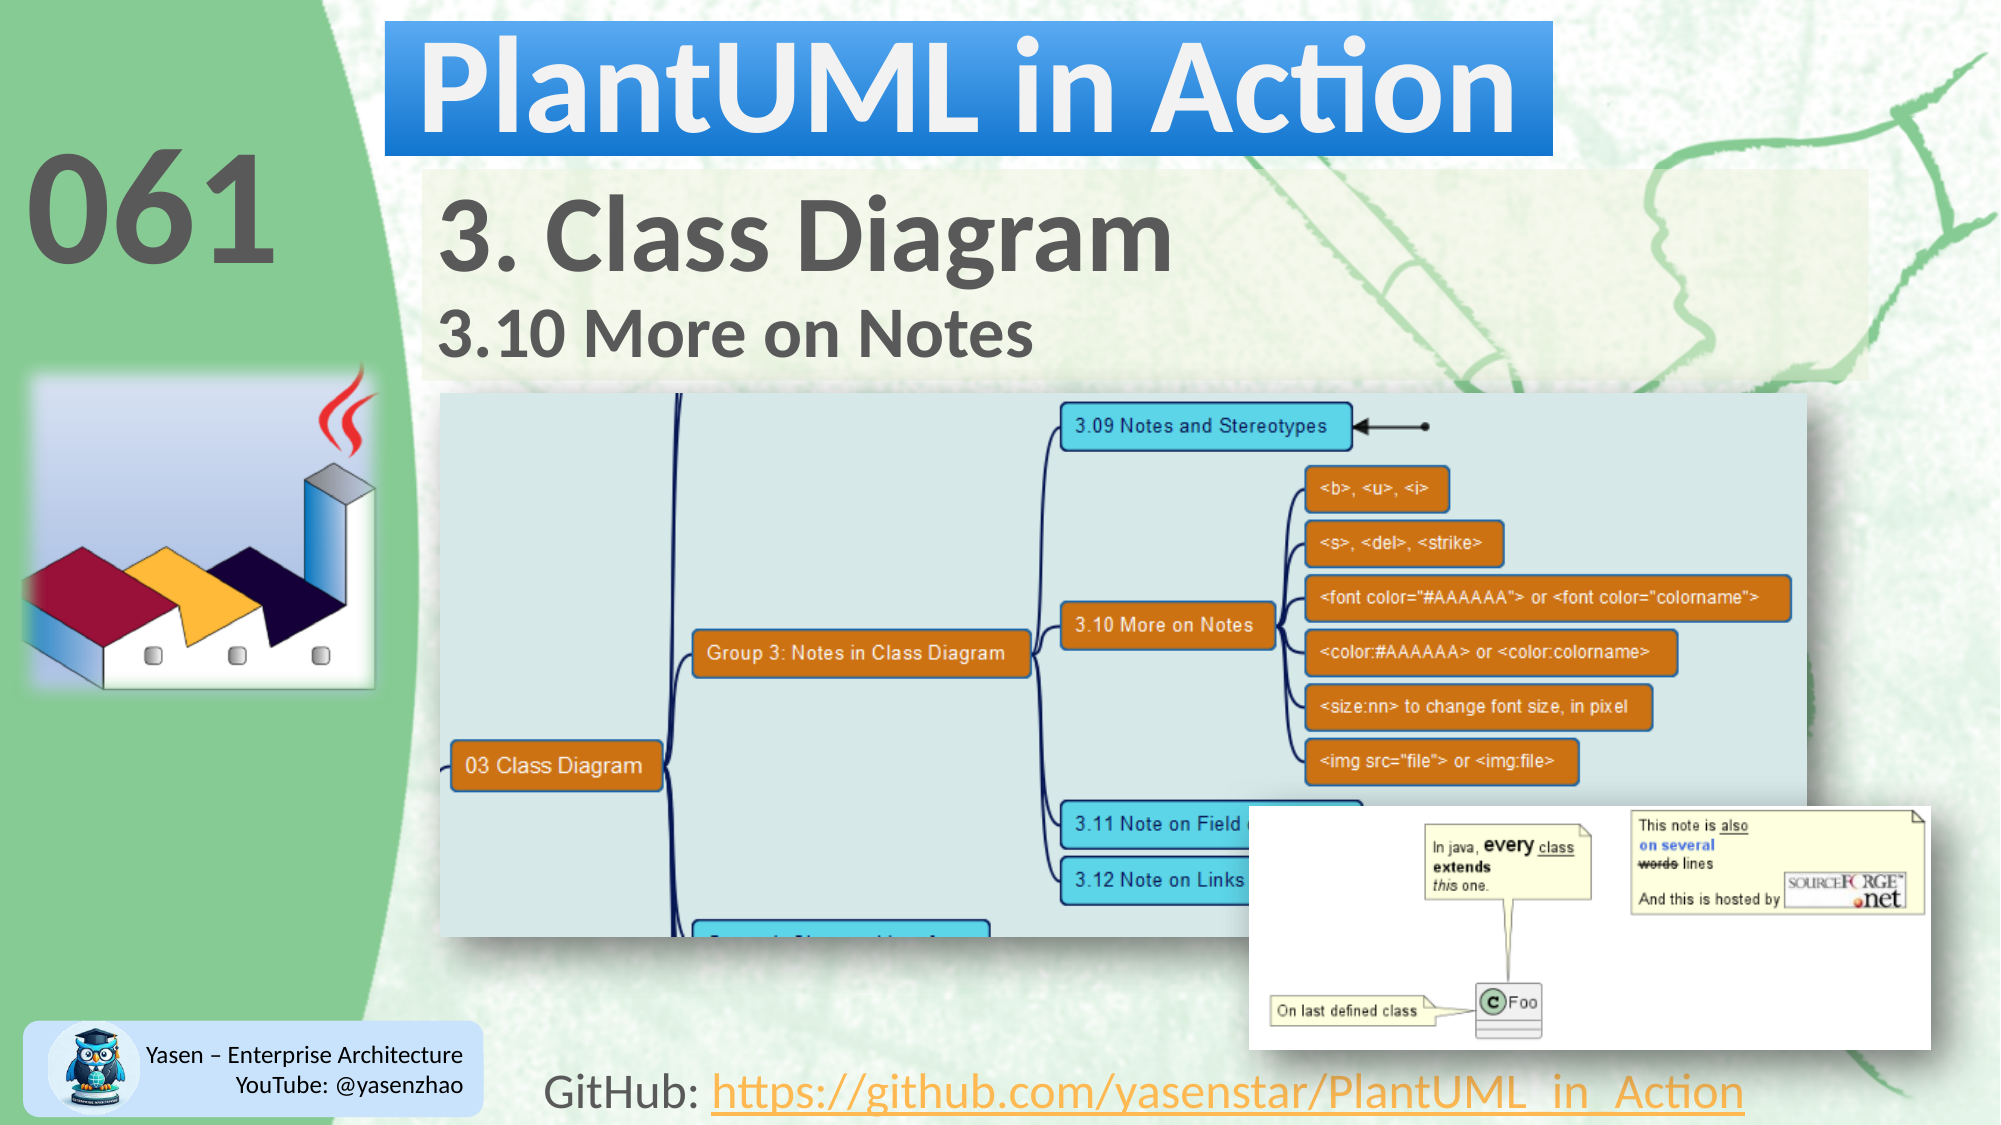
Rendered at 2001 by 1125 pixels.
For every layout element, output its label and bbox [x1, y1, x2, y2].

text_box [22, 1020, 484, 1118]
picture [0, 0, 2000, 1125]
